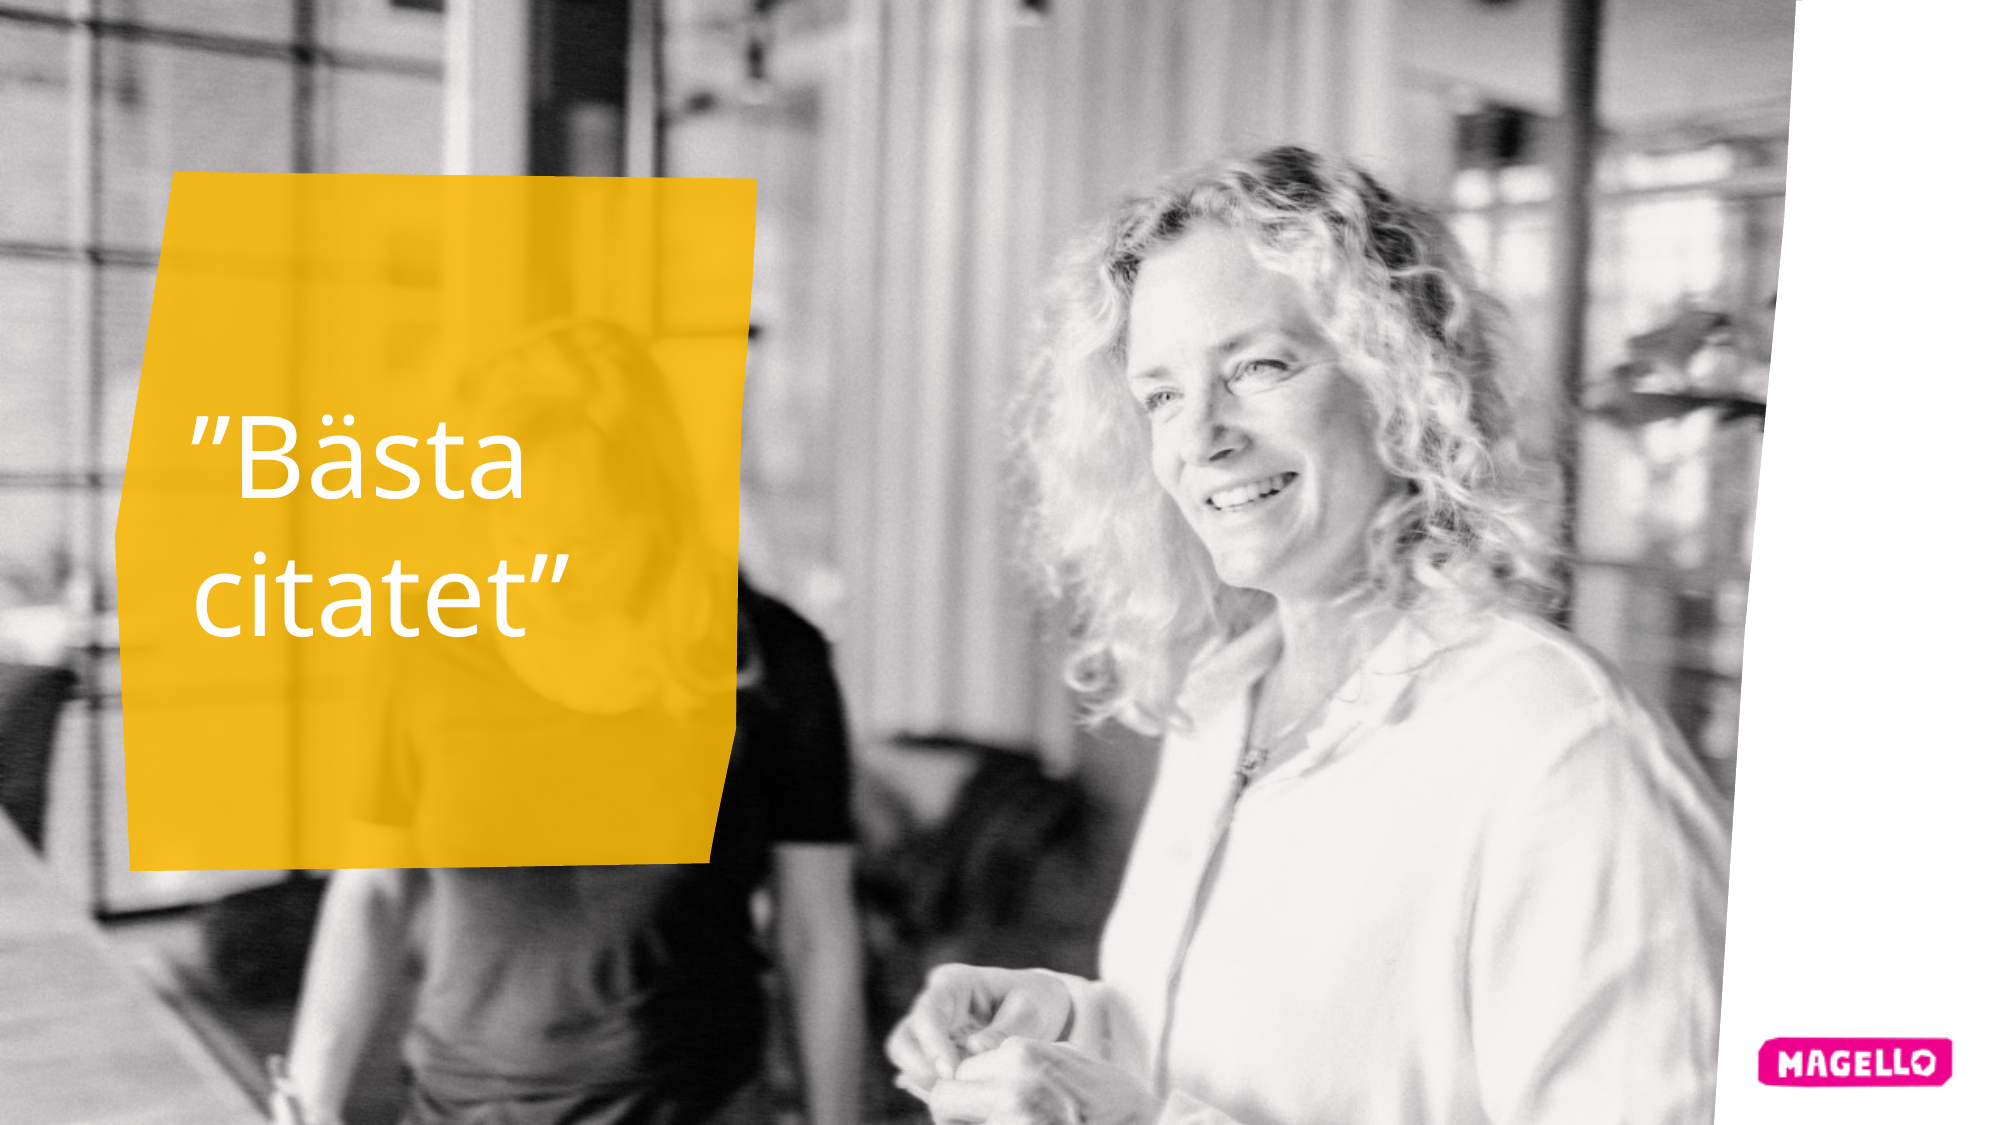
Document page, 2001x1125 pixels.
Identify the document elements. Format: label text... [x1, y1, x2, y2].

picture [0, 0, 1796, 1125]
list ”Bästa citatet” [190, 204, 710, 839]
picture [1743, 1030, 1968, 1095]
